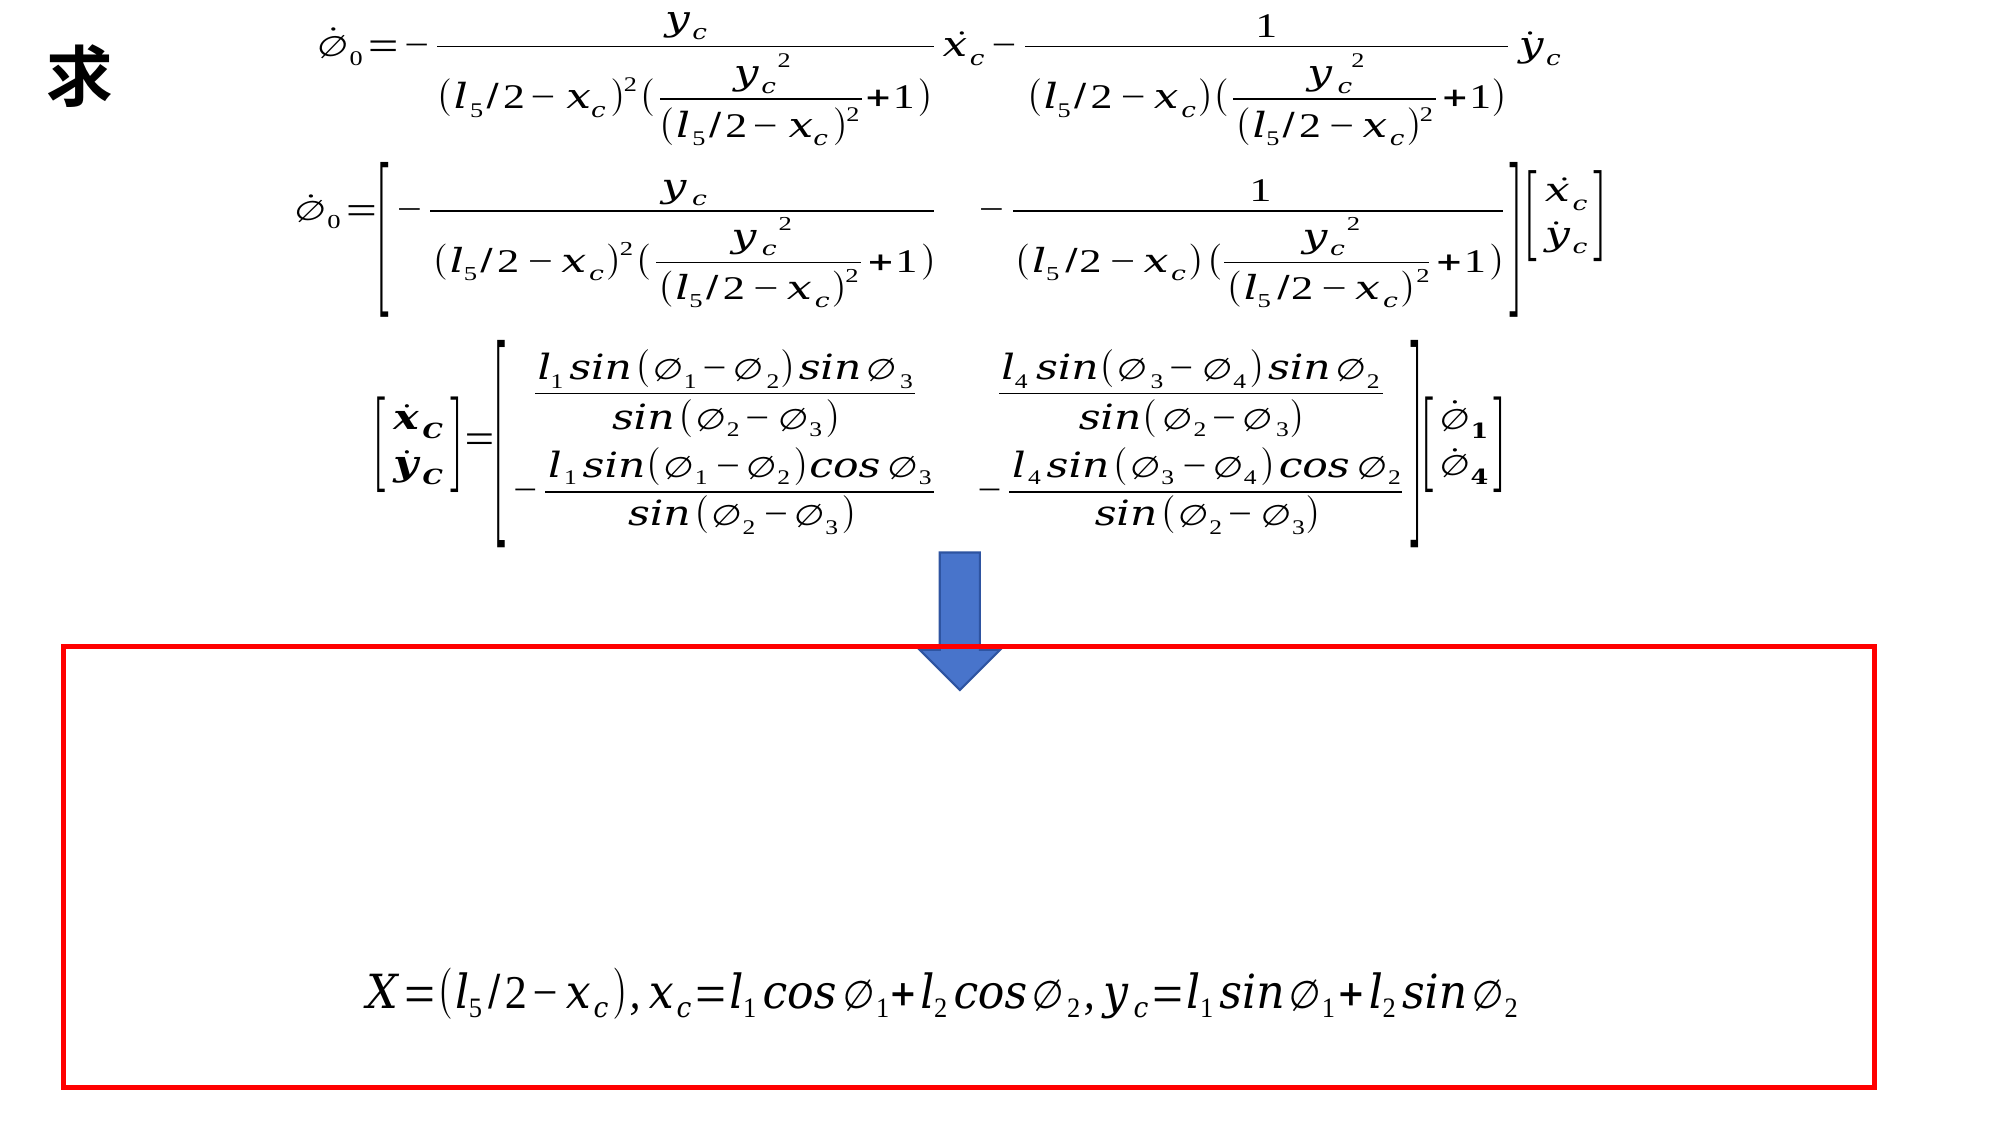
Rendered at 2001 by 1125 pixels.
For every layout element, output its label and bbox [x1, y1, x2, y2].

text_box [938, 551, 981, 645]
text_box [62, 645, 1876, 1089]
